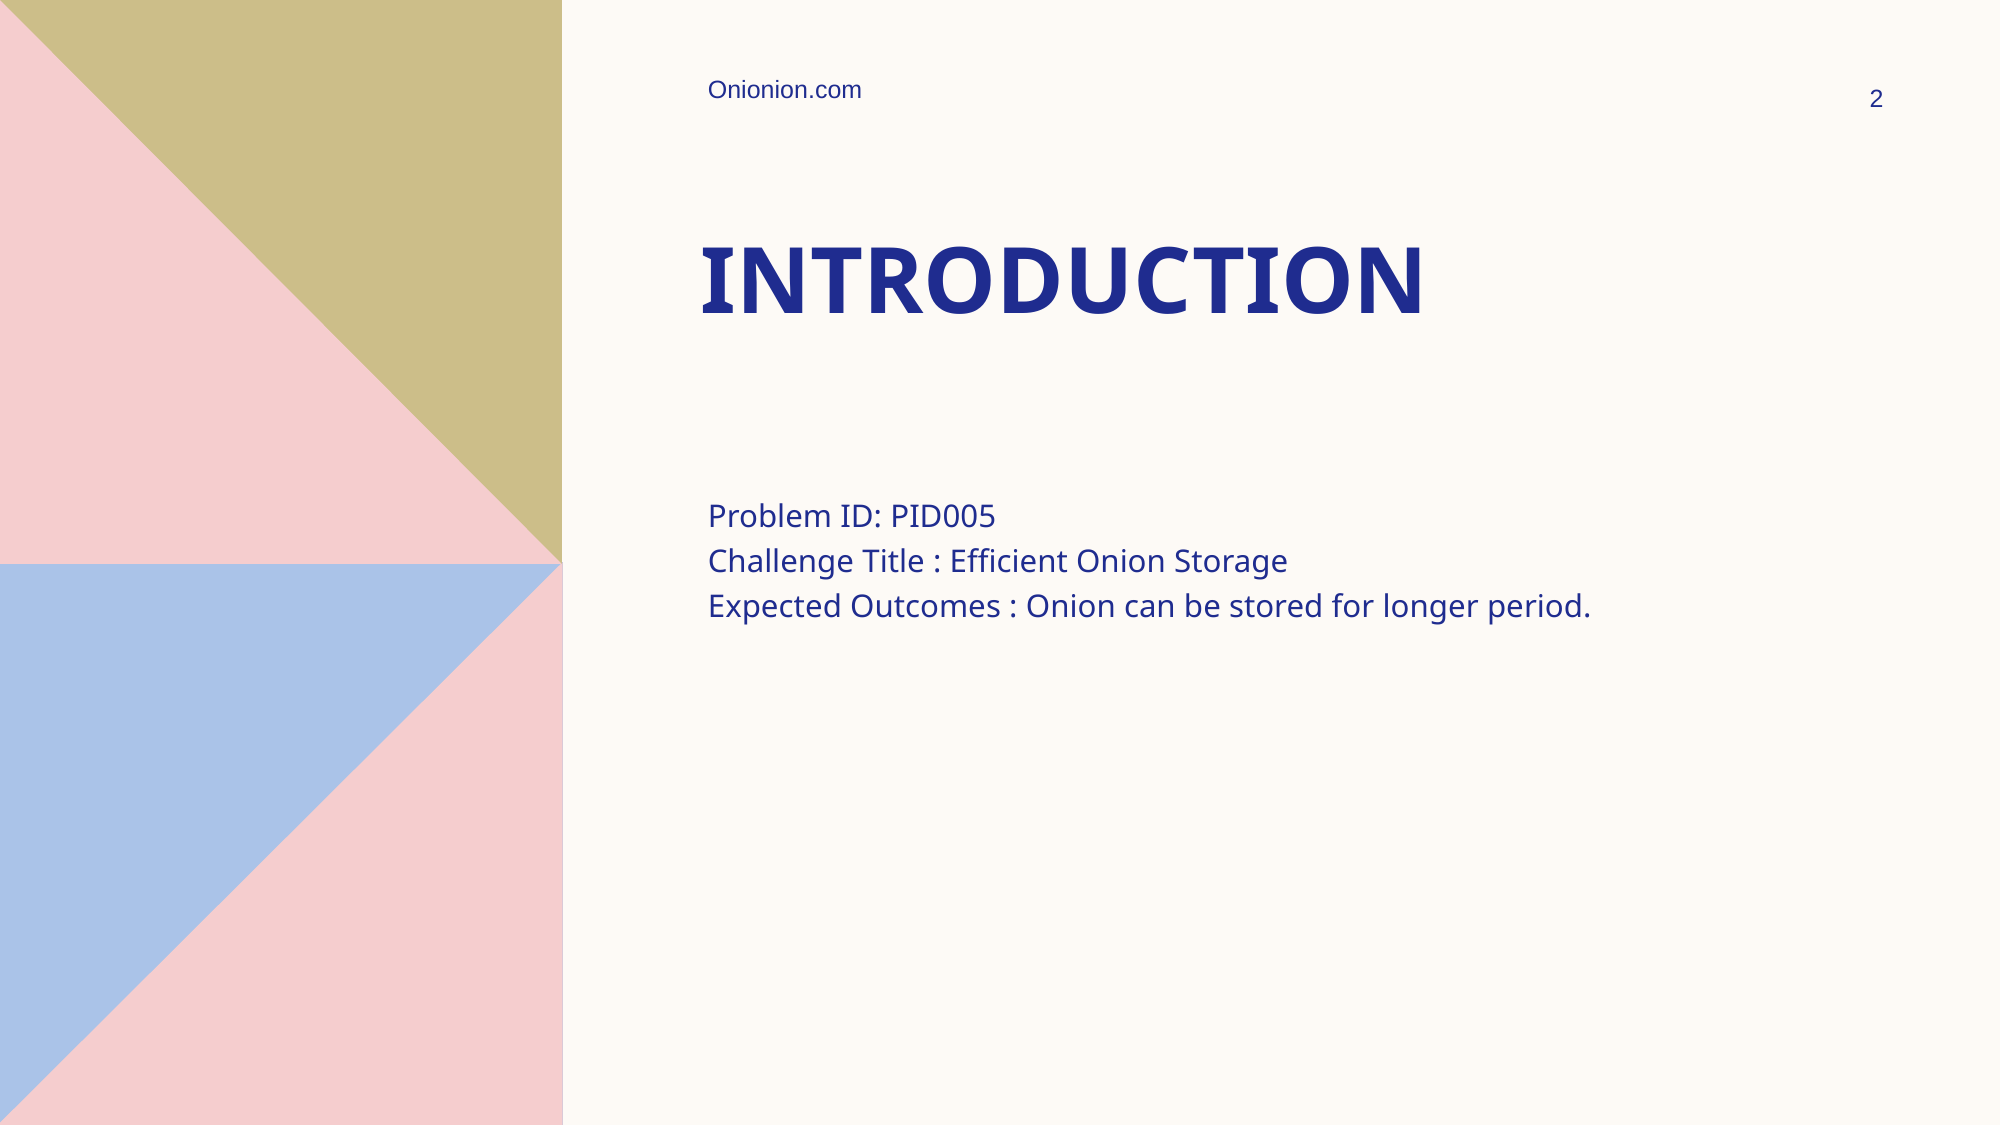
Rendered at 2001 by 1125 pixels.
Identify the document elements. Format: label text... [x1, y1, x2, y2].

slide_number 2 [1795, 75, 1958, 120]
title Introduction [685, 214, 1796, 341]
list Problem ID: PID005 Challenge Title : Efficient Onion Storage Expected Outcomes : Onion can be stored for longer period. [693, 488, 1803, 932]
footer Onionion.com [693, 65, 1218, 111]
